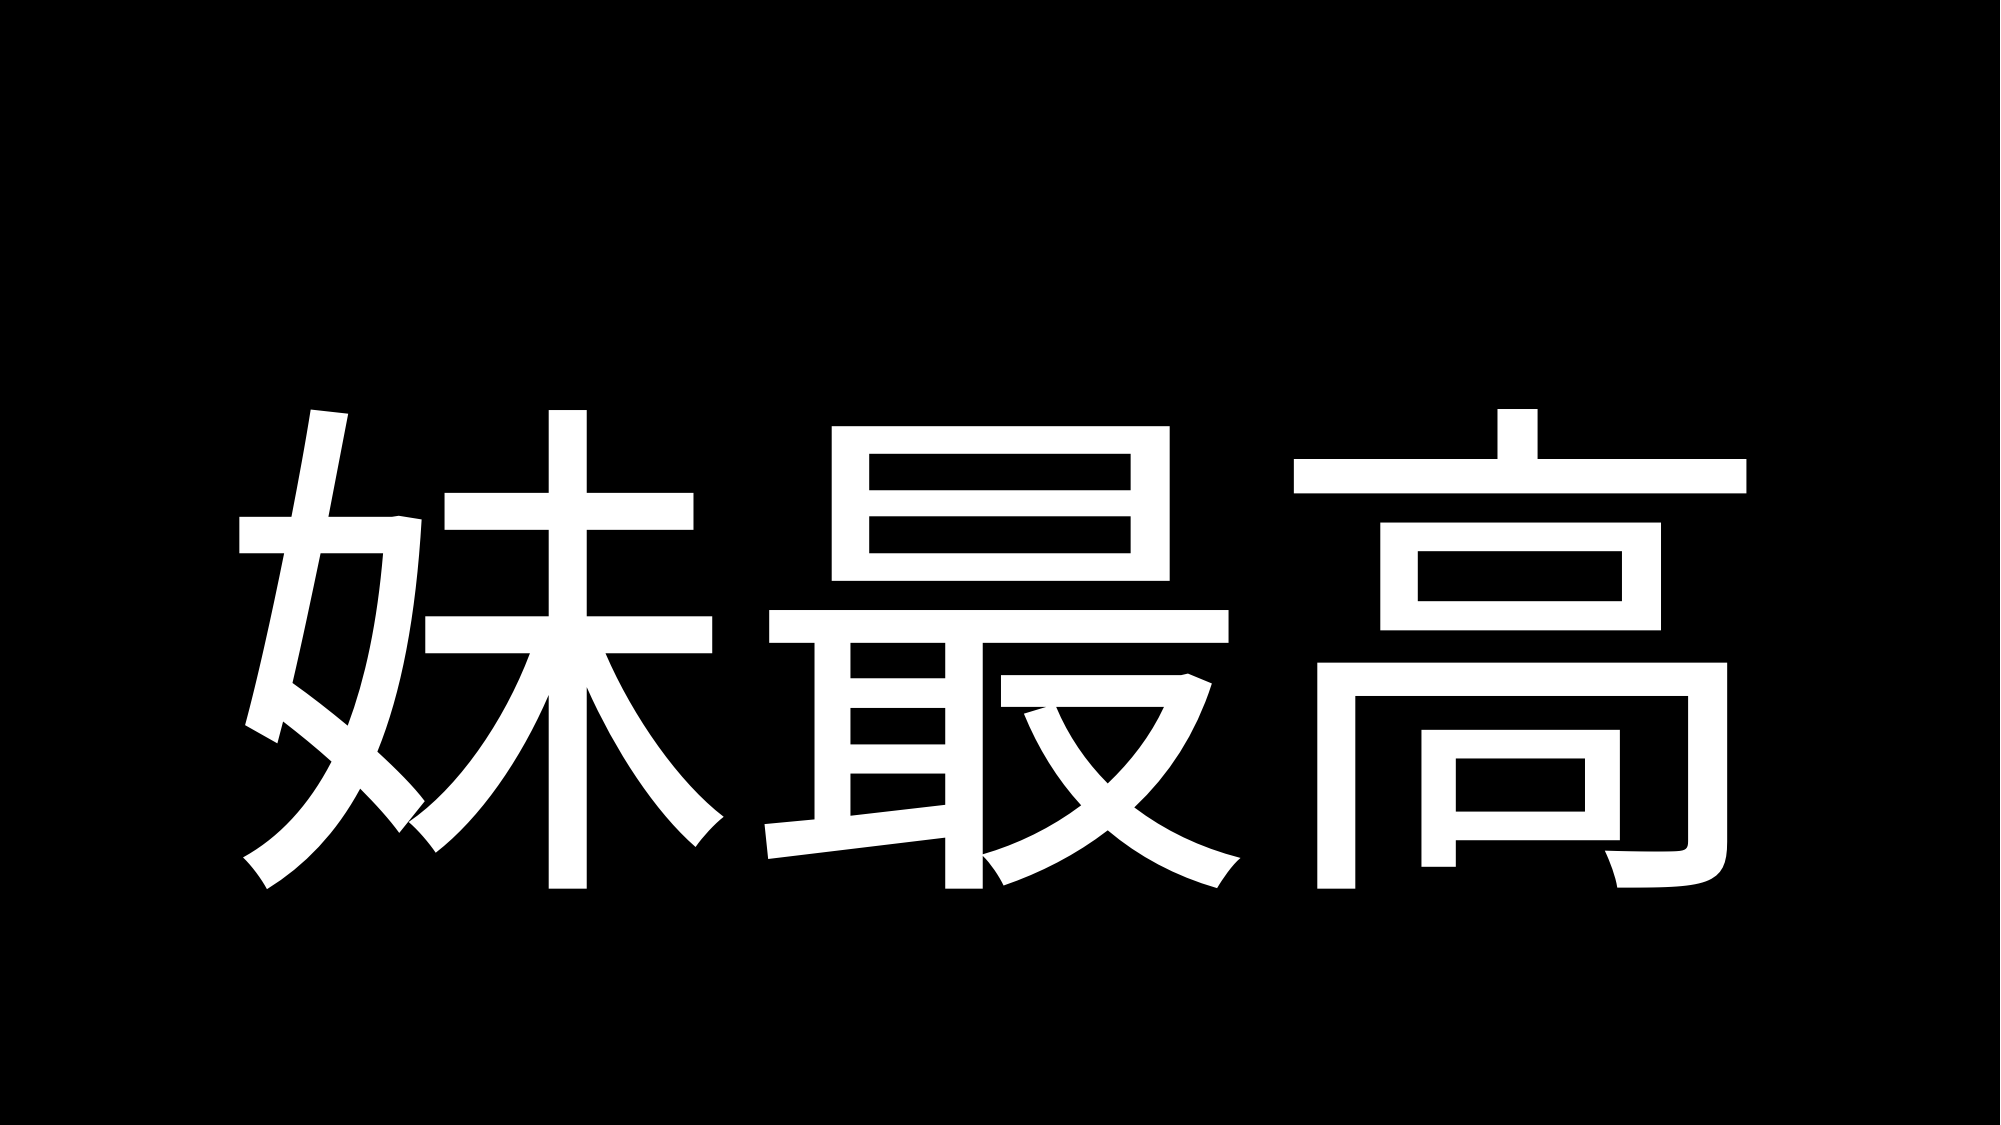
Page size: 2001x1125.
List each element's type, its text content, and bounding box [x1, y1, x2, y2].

list 妹最高 [137, 299, 1863, 1014]
